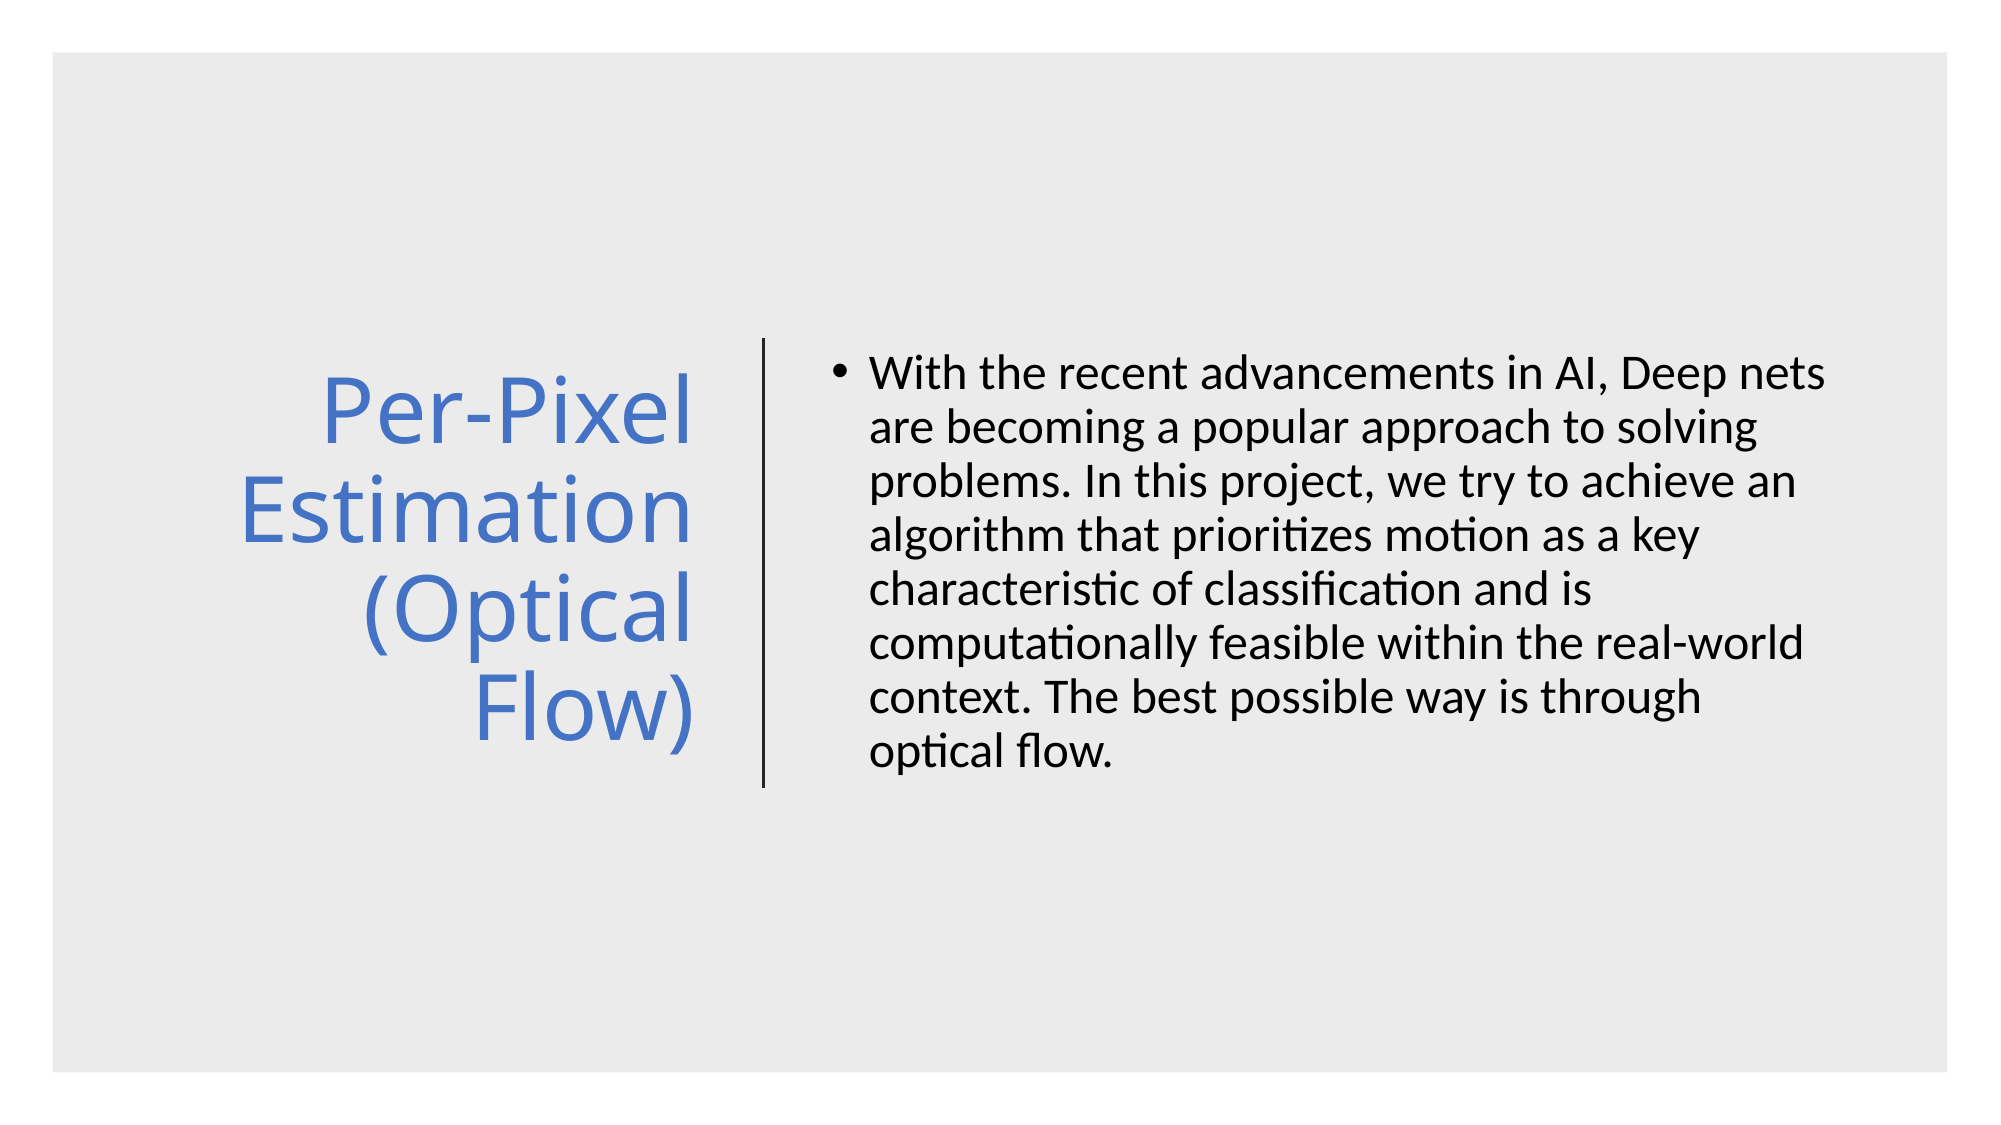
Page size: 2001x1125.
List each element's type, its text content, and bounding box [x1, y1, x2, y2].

title Per-Pixel Estimation (Optical Flow) [137, 158, 711, 967]
list With the recent advancements in AI, Deep nets are becoming a popular approach to solving problems. In this project, we try to achieve an algorithm that prioritizes motion as a key characteristic of classification and is computationally feasible within the real-world context. The best possible way is through optical flow. [816, 158, 1863, 967]
text_box [52, 51, 1948, 1073]
